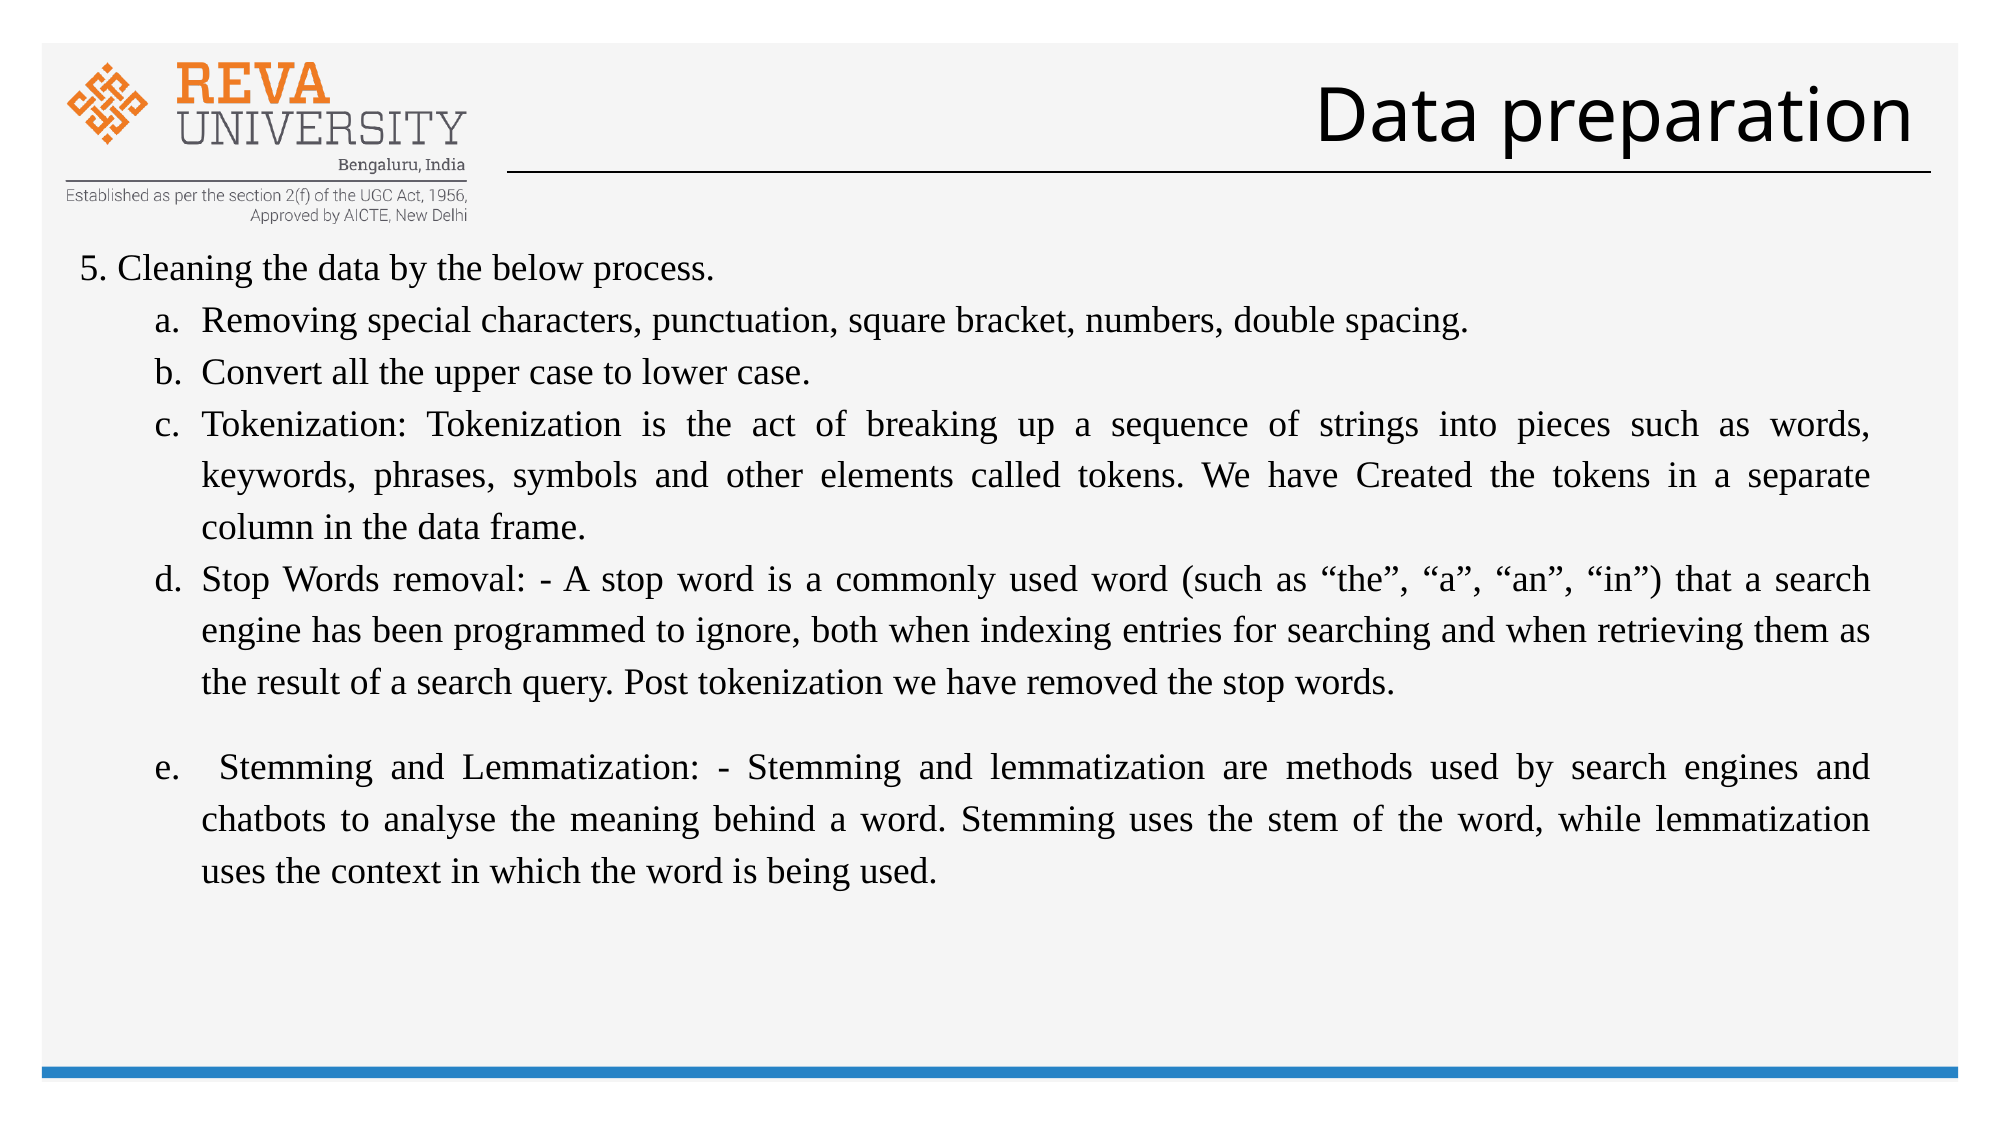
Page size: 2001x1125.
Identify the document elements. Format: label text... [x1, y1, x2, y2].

text_box 5. Cleaning the data by the below process. Removing special characters, punctuation, square bracket, numbers, double spacing. Convert all the upper case to lower case. Tokenization: Tokenization is the act of breaking up a sequence of strings into pieces such as words, keywords, phrases, symbols and other elements called tokens. We have Created the tokens in a separate column in the data frame. Stop Words removal: - A stop word is a commonly used word (such as “the”, “a”, “an”, “in”) that a search engine has been programmed to ignore, both when indexing entries for searching and when retrieving them as the result of a search query. Post tokenization we have removed the stop words. Stemming and Lemmatization: - Stemming and lemmatization are methods used by search engines and chatbots to analyse the meaning behind a word. Stemming uses the stem of the word, while lemmatization uses the context in which the word is being used. [64, 229, 1888, 1005]
picture [65, 62, 467, 224]
title Data preparation [555, 62, 1931, 173]
